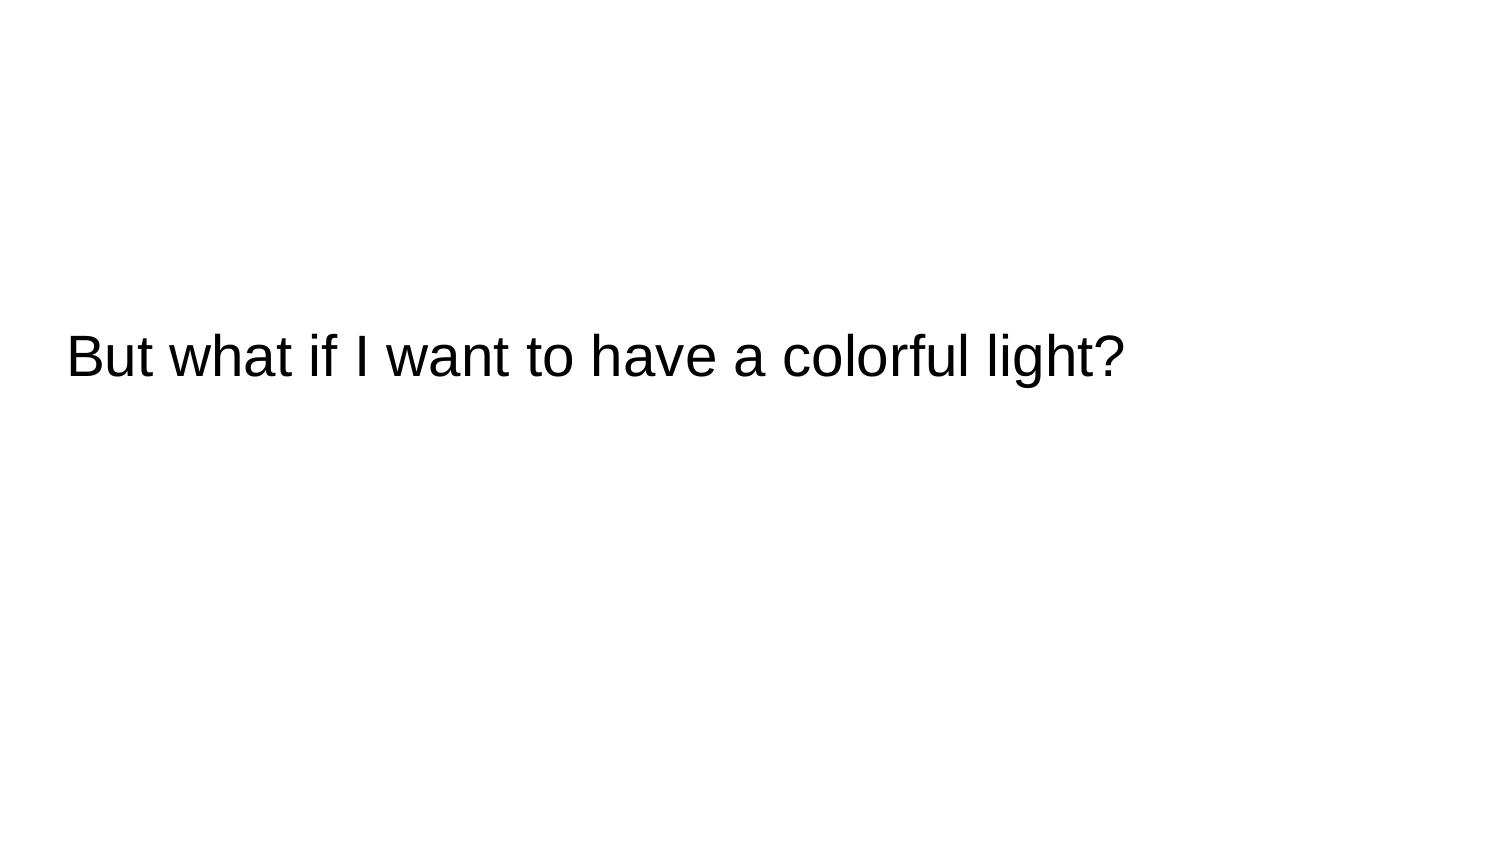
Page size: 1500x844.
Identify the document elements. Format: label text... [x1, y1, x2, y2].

title But what if I want to have a colorful light? [51, 303, 1449, 541]
